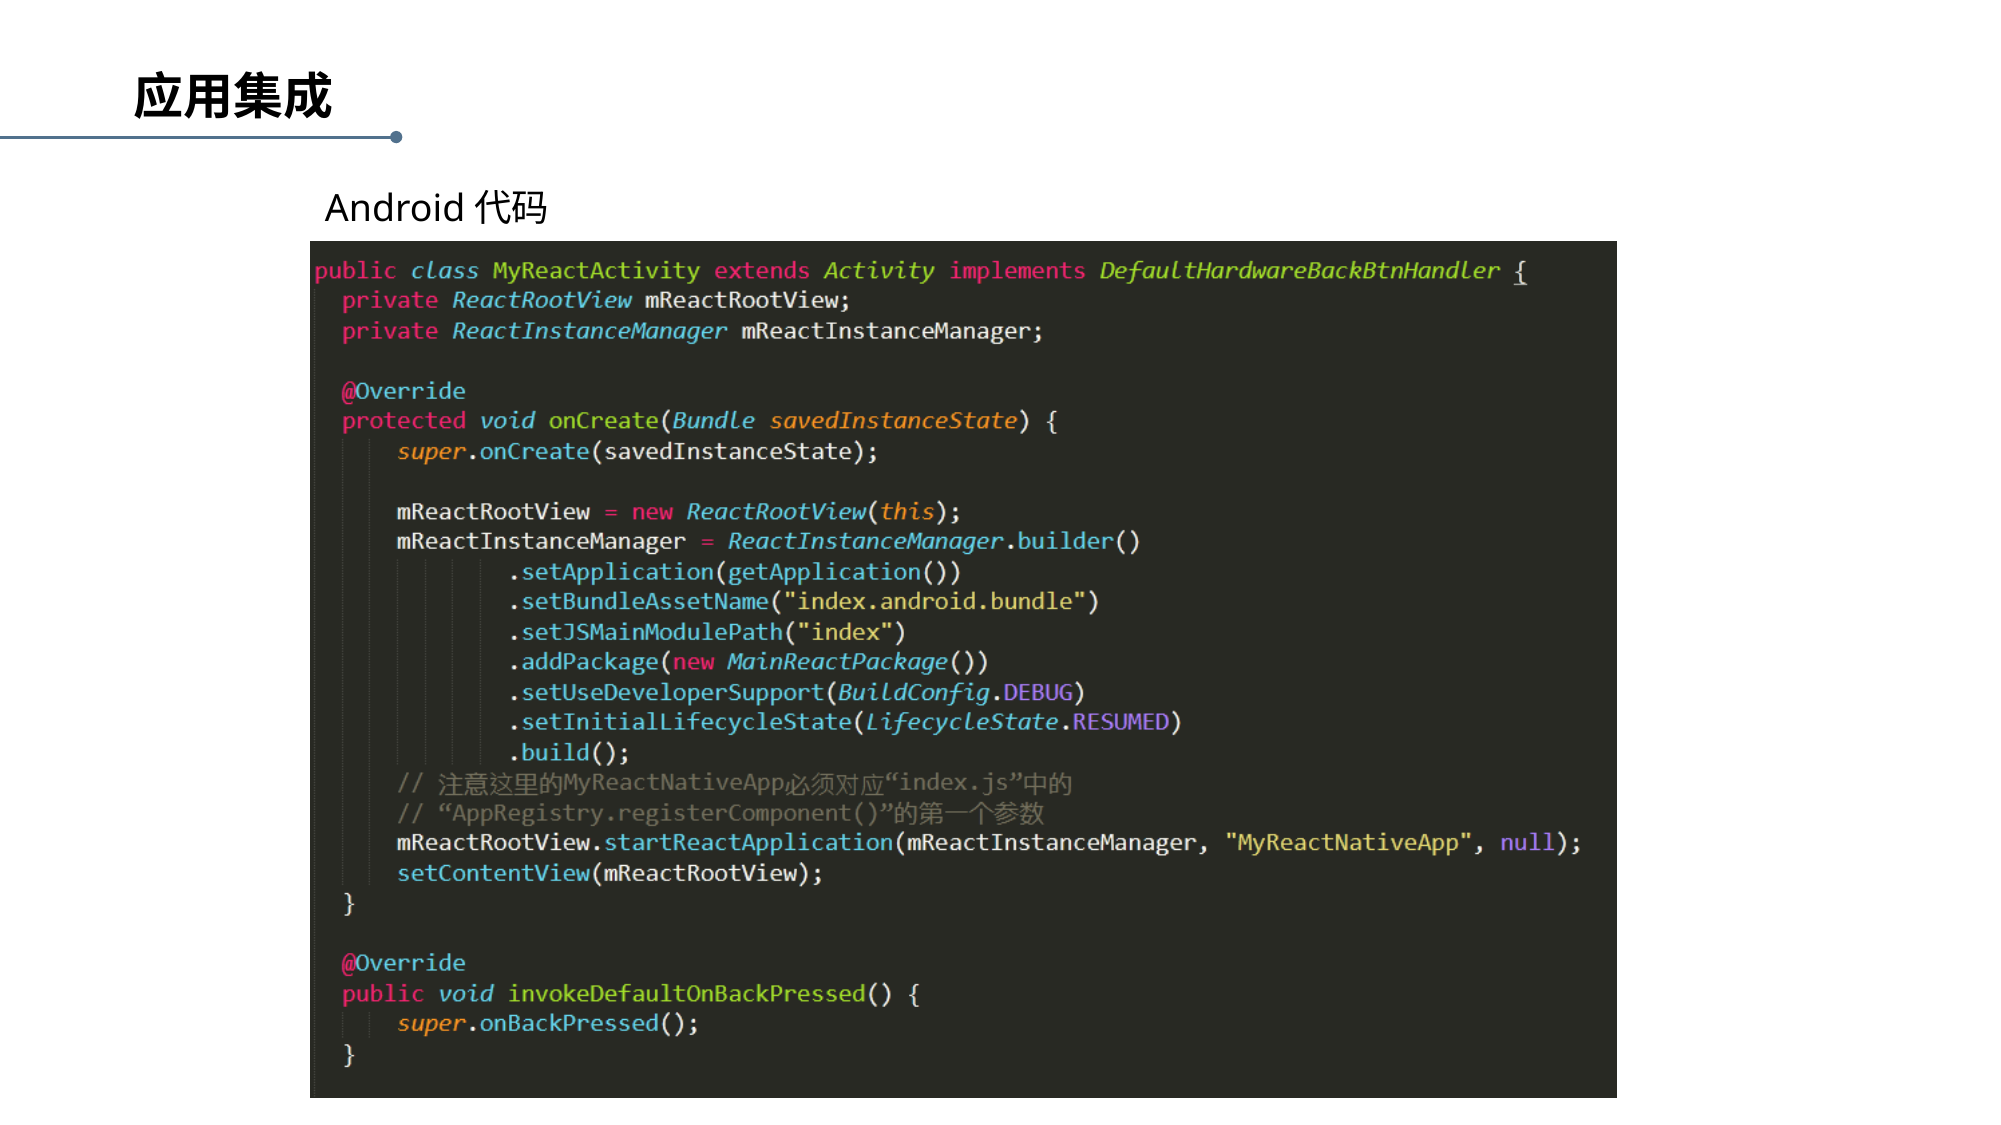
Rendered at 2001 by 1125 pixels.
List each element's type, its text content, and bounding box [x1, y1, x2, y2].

text_box Android代码 [310, 176, 943, 237]
text_box 应用集成 [118, 57, 439, 132]
picture [310, 241, 1617, 1098]
